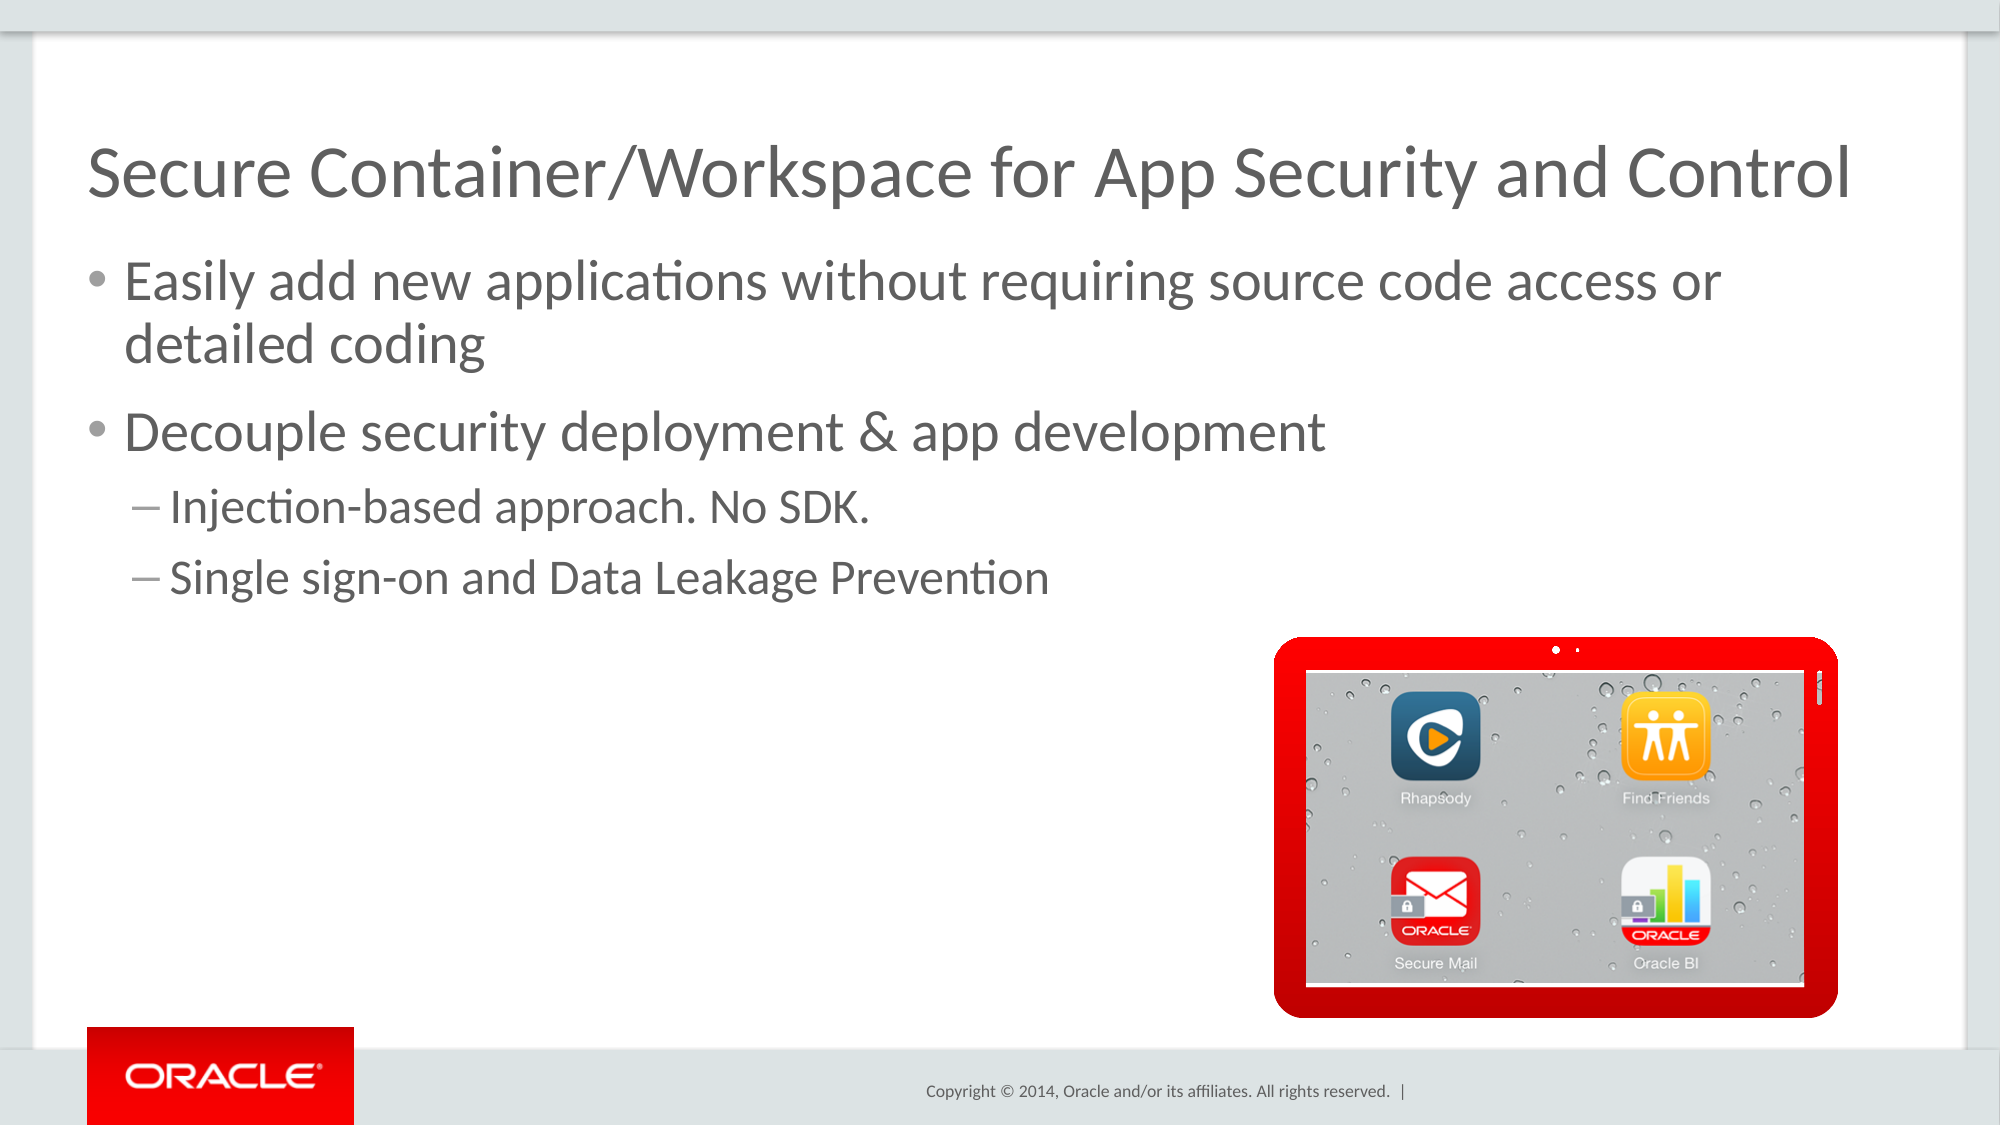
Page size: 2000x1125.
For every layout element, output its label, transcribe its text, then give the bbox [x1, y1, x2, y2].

picture [87, 1027, 354, 1125]
list Easily add new applications without requiring source code access or detailed coding Decouple security deployment & app development Injection-based approach. No SDK. Single sign-on and Data Leakage Prevention [87, 249, 1913, 975]
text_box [1273, 636, 1839, 1019]
title Secure Container/Workspace for App Security and Control [87, 66, 1913, 213]
text_box [76, 159, 1542, 210]
